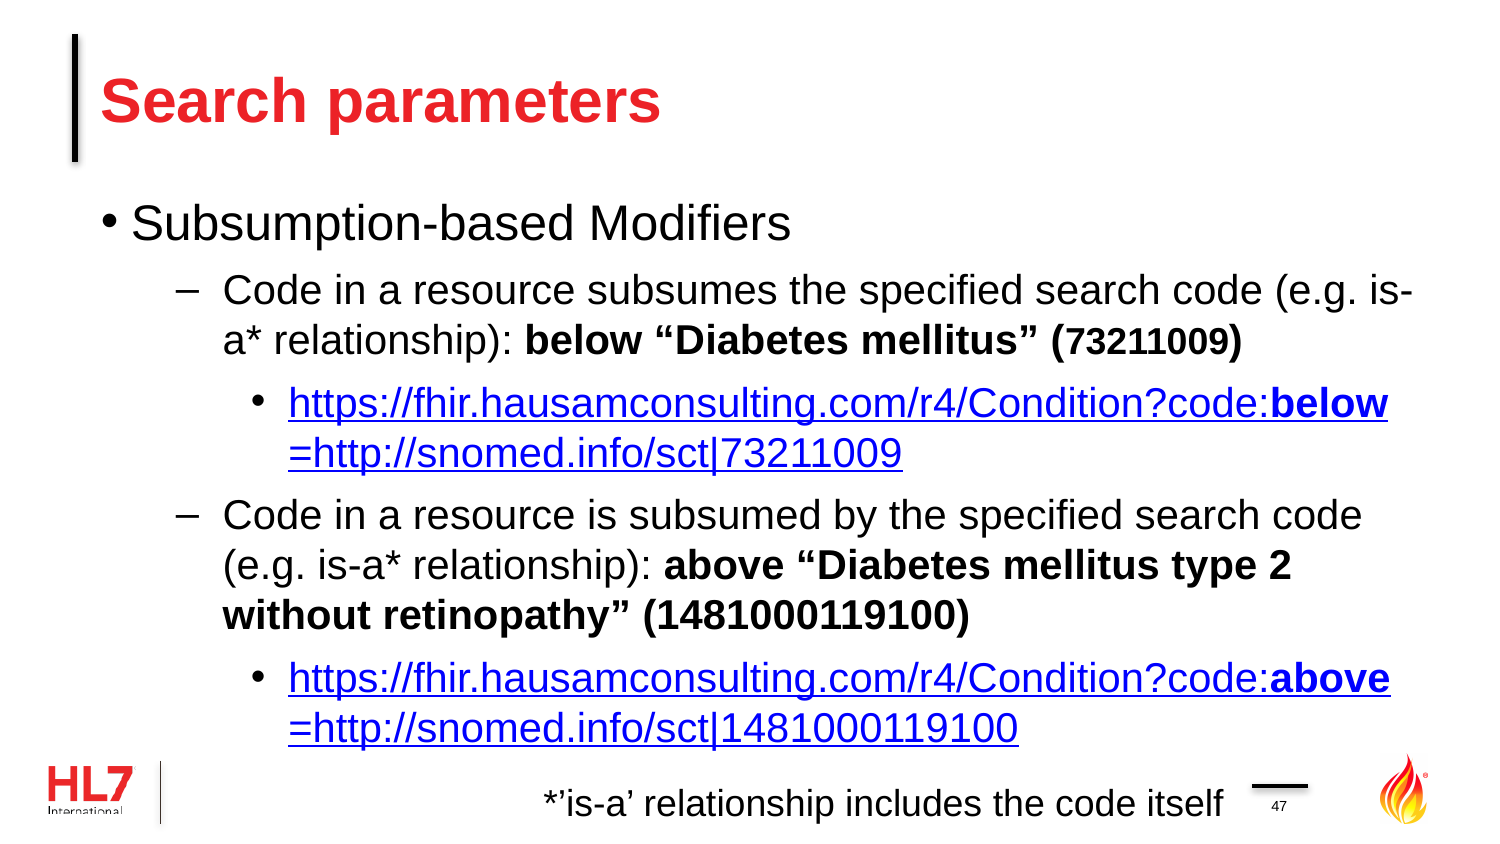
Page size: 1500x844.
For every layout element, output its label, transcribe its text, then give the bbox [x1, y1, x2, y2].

list Subsumption-based Modifiers Code in a resource subsumes the specified search code (e.g. is-a* relationship): below “Diabetes mellitus” (73211009) https://fhir.hausamconsulting.com/r4/Condition?code:below=http://snomed.info/sct|73211009 Code in a resource is subsumed by the specified search code (e.g. is-a* relationship): above “Diabetes mellitus type 2 without retinopathy” (1481000119100) https://fhir.hausamconsulting.com/r4/Condition?code:above=http://snomed.info/sct|1481000119100 [100, 190, 1451, 671]
picture [1380, 753, 1428, 824]
title Search parameters [100, 33, 1451, 163]
text_box *’is-a’ relationship includes the code itself [528, 771, 1302, 832]
